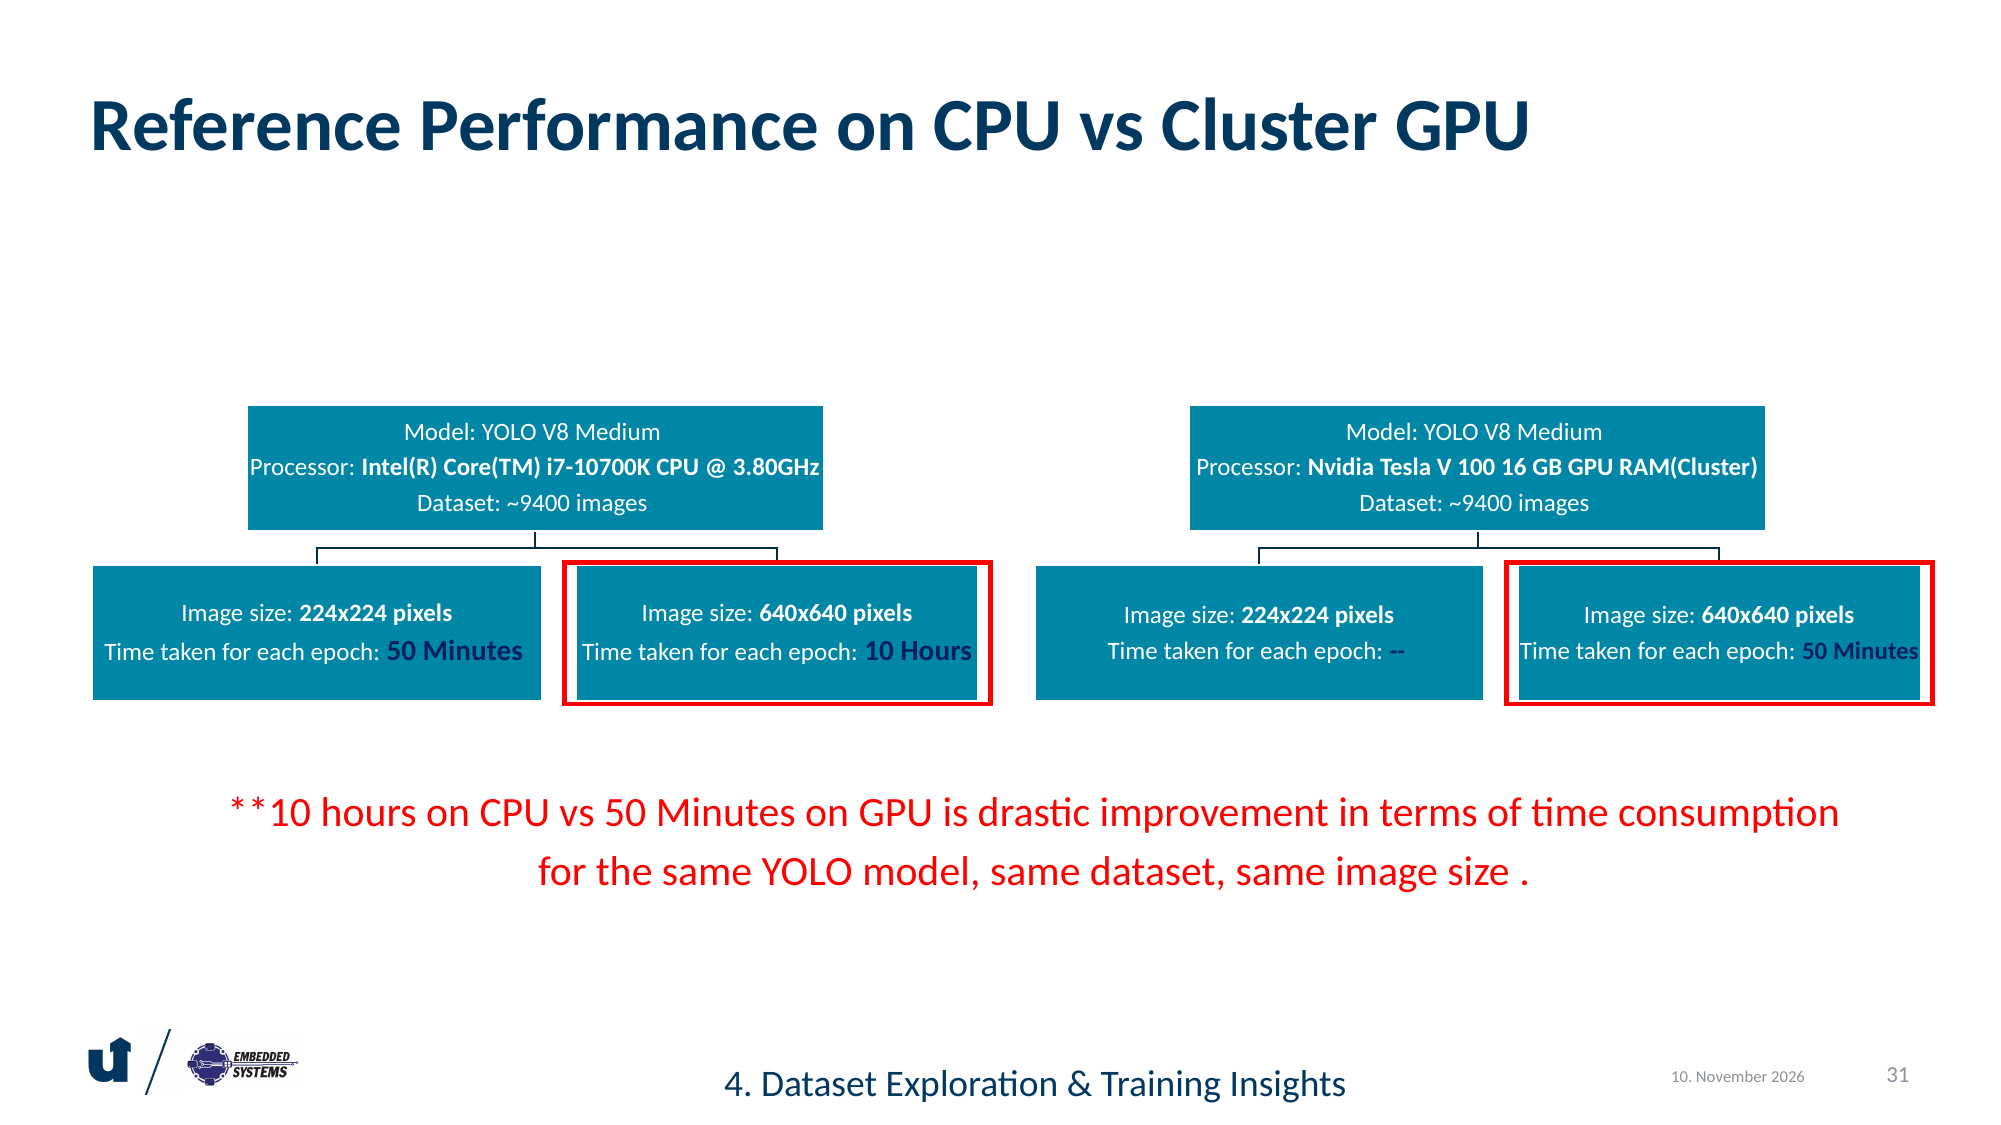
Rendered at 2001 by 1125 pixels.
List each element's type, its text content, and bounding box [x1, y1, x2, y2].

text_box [91, 222, 979, 884]
text_box [1922, 561, 1934, 705]
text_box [1033, 222, 1922, 884]
text_box 4. Dataset Exploration & Training Insights [535, 1051, 1536, 1112]
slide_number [1614, 1058, 1862, 1083]
picture [181, 1037, 302, 1087]
text_box Reference Performance on CPU vs Cluster GPU [90, 86, 1681, 166]
slide_number 31 [1862, 1058, 1910, 1083]
text_box [979, 561, 992, 705]
picture [78, 1029, 177, 1095]
list **10 hours on CPU vs 50 Minutes on GPU is drastic improvement in terms of time consumption for the same YOLO model, same dataset, same image size . [979, 773, 1033, 864]
